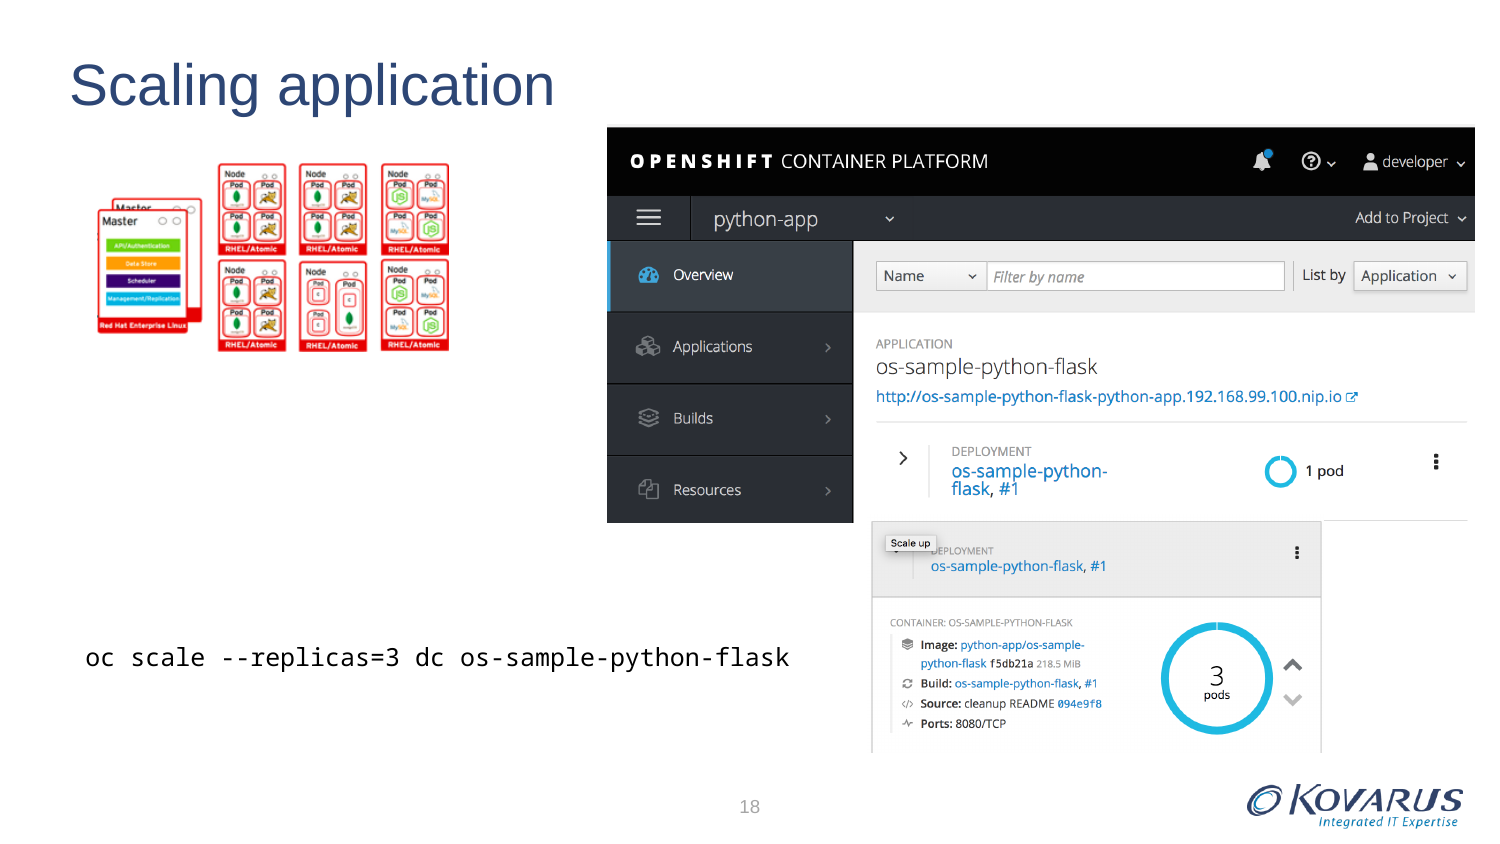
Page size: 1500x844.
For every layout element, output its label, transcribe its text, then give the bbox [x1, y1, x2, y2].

text_box oc scale --replicas=3 dc os-sample-python-flask [70, 633, 826, 679]
picture [1247, 784, 1463, 829]
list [96, 161, 449, 353]
picture [607, 124, 1475, 754]
title Scaling application [62, 56, 1413, 125]
